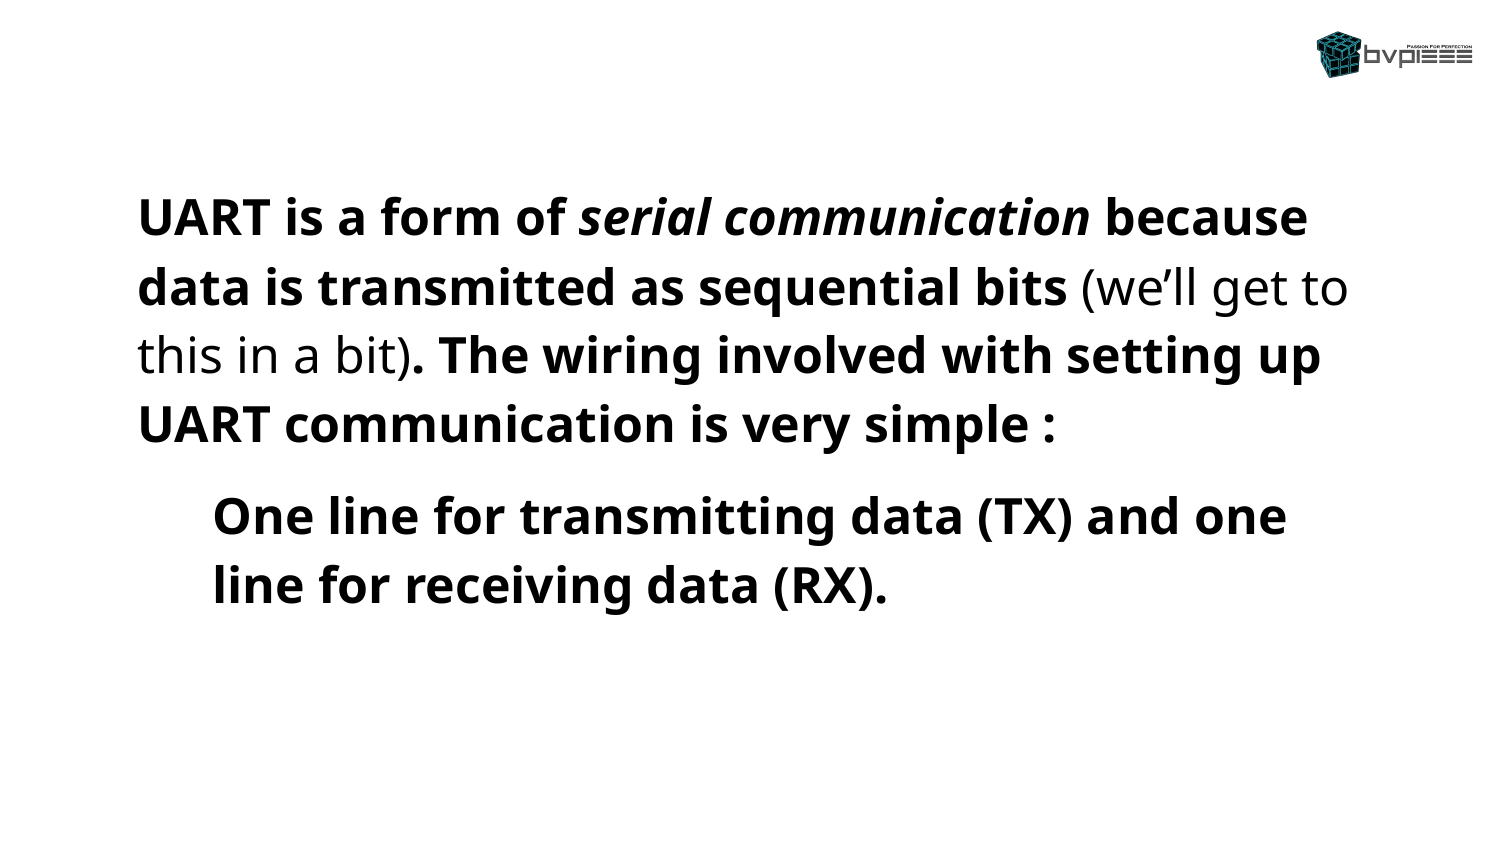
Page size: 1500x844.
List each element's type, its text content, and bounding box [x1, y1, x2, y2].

text_box UART is a form of serial communication because data is transmitted as sequential bits (we’ll get to this in a bit). The wiring involved with setting up UART communication is very simple : One line for transmitting data (TX) and one line for receiving data (RX). [122, 161, 1378, 827]
picture [1311, 19, 1482, 85]
